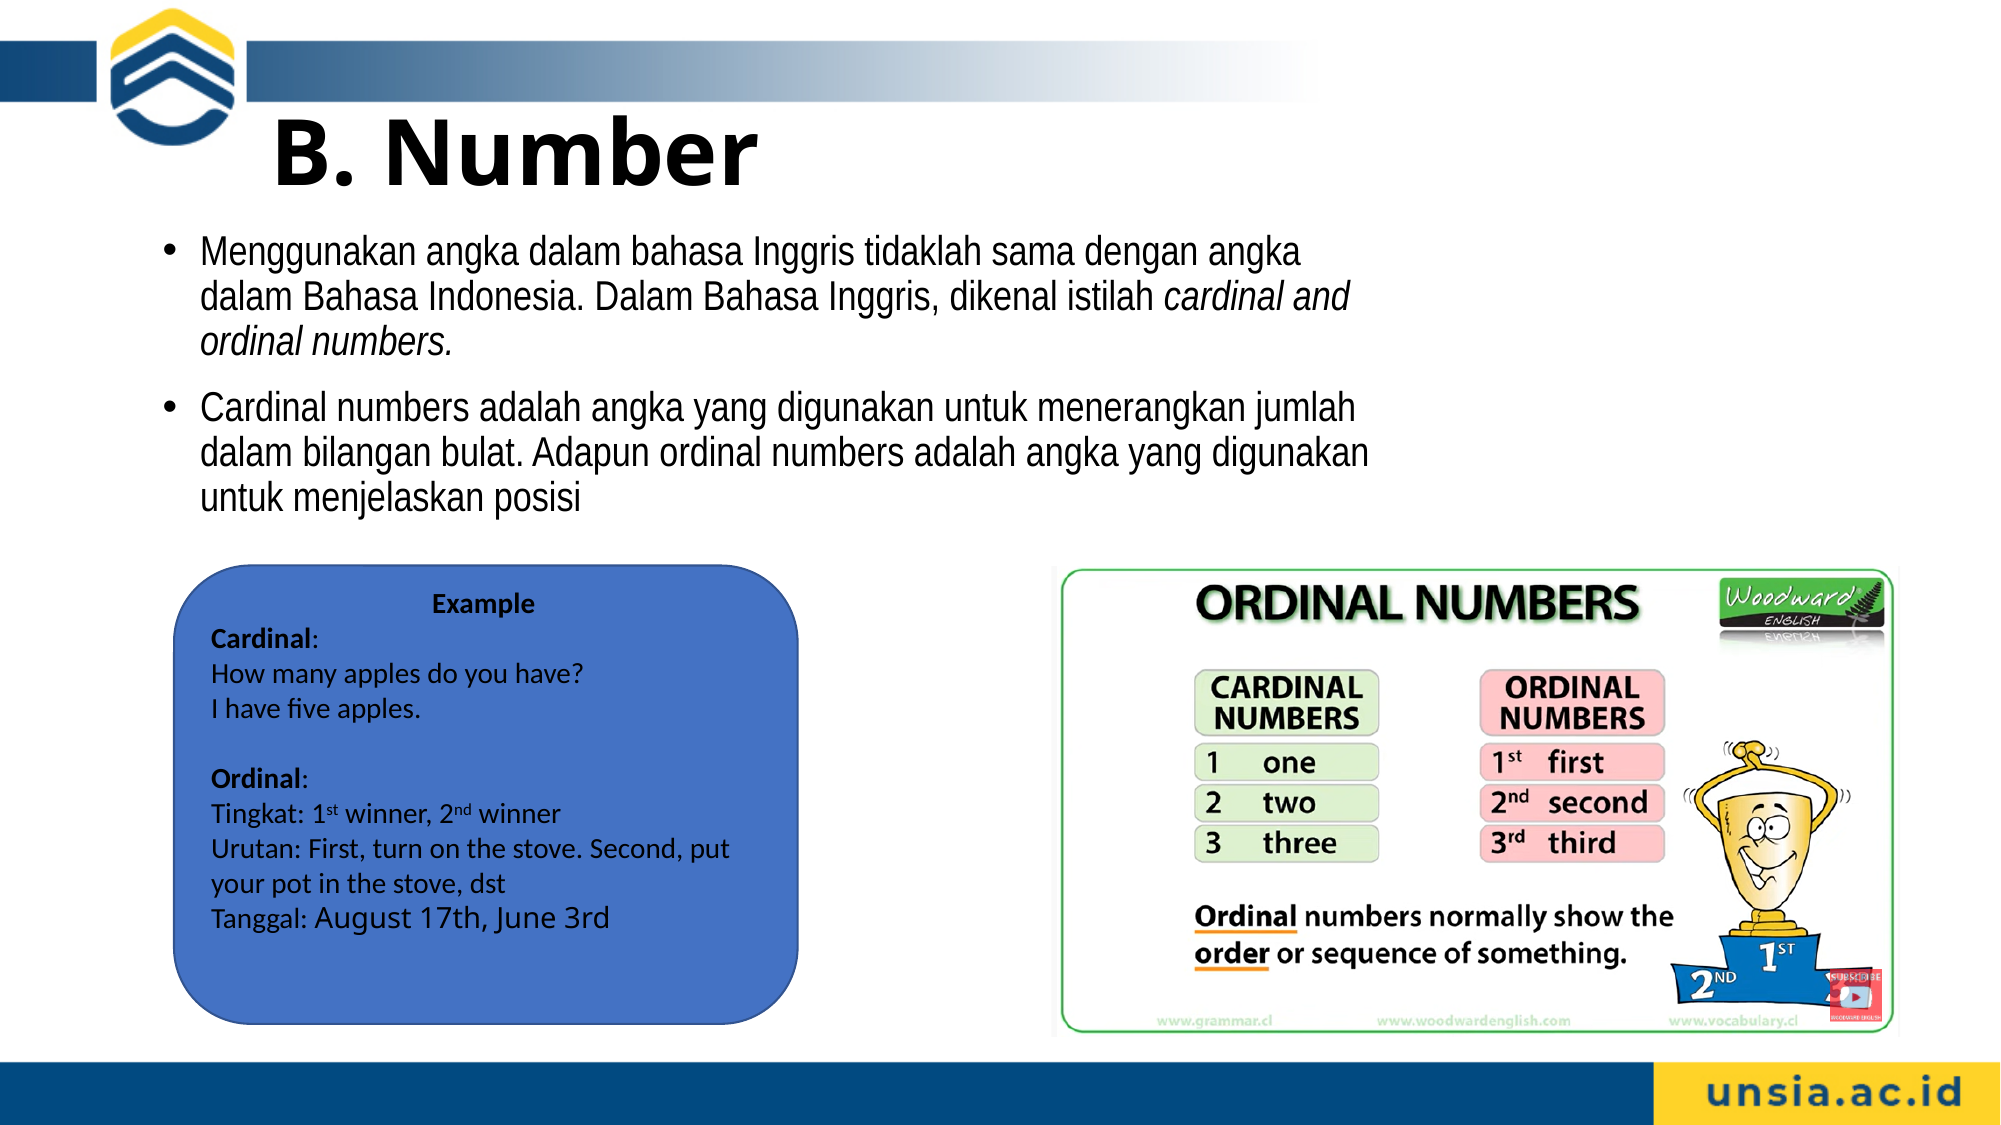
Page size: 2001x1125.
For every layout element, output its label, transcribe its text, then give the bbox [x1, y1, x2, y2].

list Menggunakan angka dalam bahasa Inggris tidaklah sama dengan angka dalam Bahasa Indonesia. Dalam Bahasa Inggris, dikenal istilah cardinal and ordinal numbers. Cardinal numbers adalah angka yang digunakan untuk menerangkan jumlah dalam bilangan bulat. Adapun ordinal numbers adalah angka yang digunakan untuk menjelaskan posisi [147, 222, 1417, 631]
picture [0, 0, 2001, 1125]
text_box [1077, 395, 1109, 456]
text_box Example Cardinal: How many apples do you have? I have five apples. Ordinal: Tingkat: 1st winner, 2nd winner Urutan: First, turn on the stove. Second, put your pot in the stove, dst Tanggal: August 17th, June 3rd [172, 564, 799, 1025]
title B. Number [255, 97, 1078, 214]
